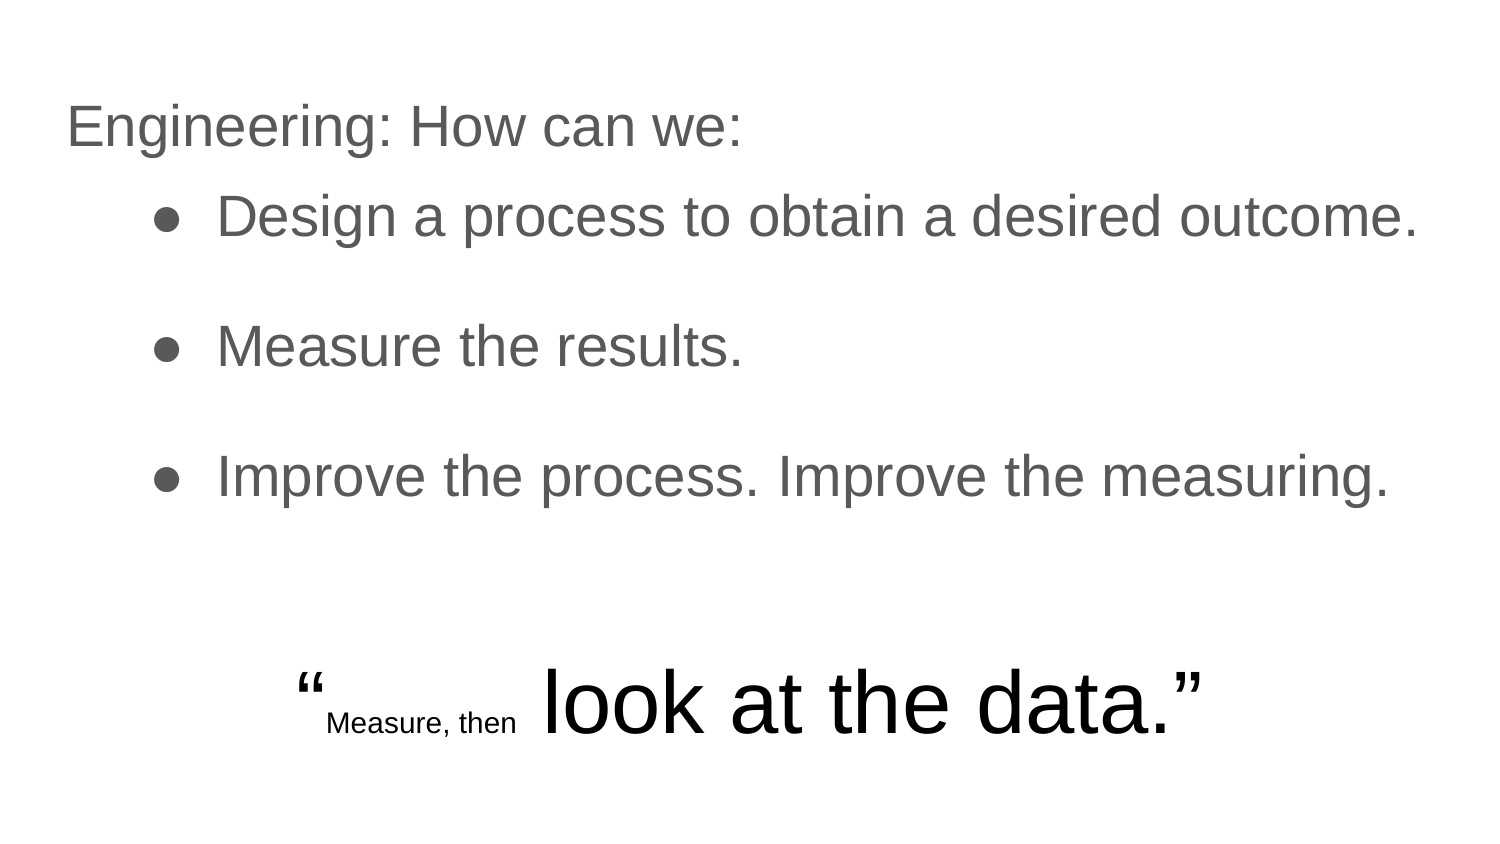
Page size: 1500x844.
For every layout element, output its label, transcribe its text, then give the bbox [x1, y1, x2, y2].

subtitle Engineering: How can we: Design a process to obtain a desired outcome. Measure the results. Improve the process. Improve the measuring. [51, 78, 1449, 593]
title “Measure, then look at the data.” [51, 637, 1449, 768]
